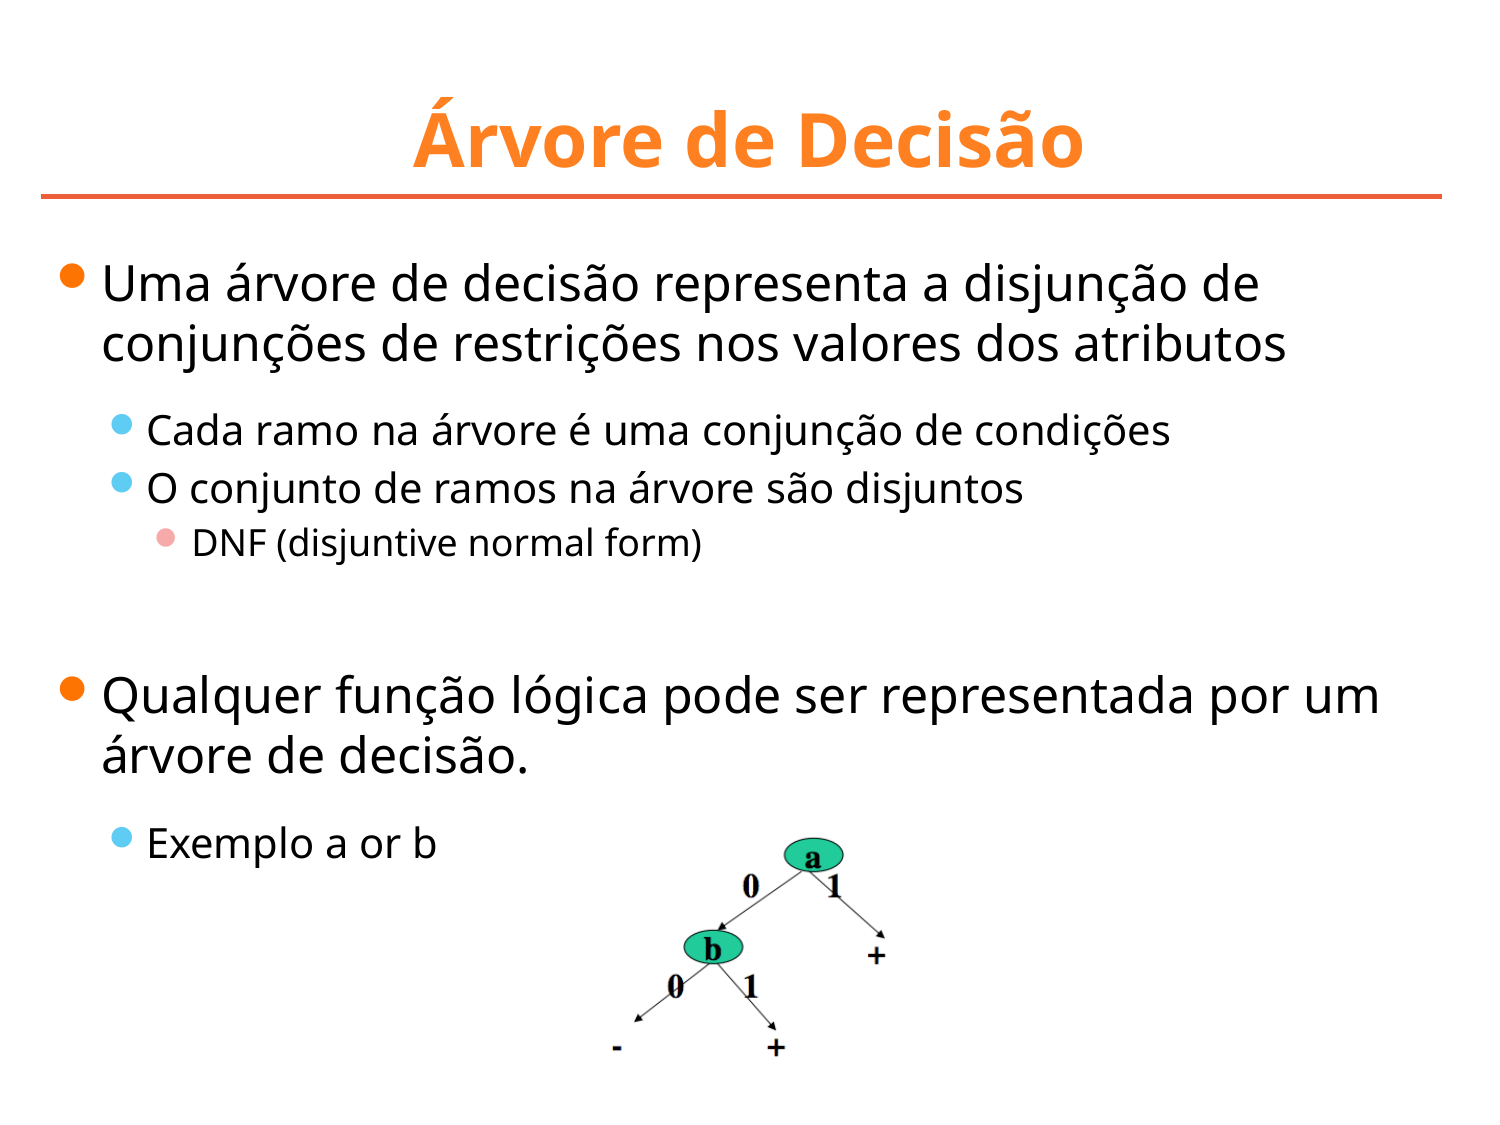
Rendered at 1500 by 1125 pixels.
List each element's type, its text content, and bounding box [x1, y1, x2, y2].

picture [589, 819, 911, 1072]
list Uma árvore de decisão representa a disjunção de conjunções de restrições nos valores dos atributos Cada ramo na árvore é uma conjunção de condições O conjunto de ramos na árvore são disjuntos DNF (disjuntive normal form) Qualquer função lógica pode ser representada por um árvore de decisão. Exemplo a or b [41, 243, 1459, 1026]
title Árvore de Decisão [41, 42, 1459, 198]
